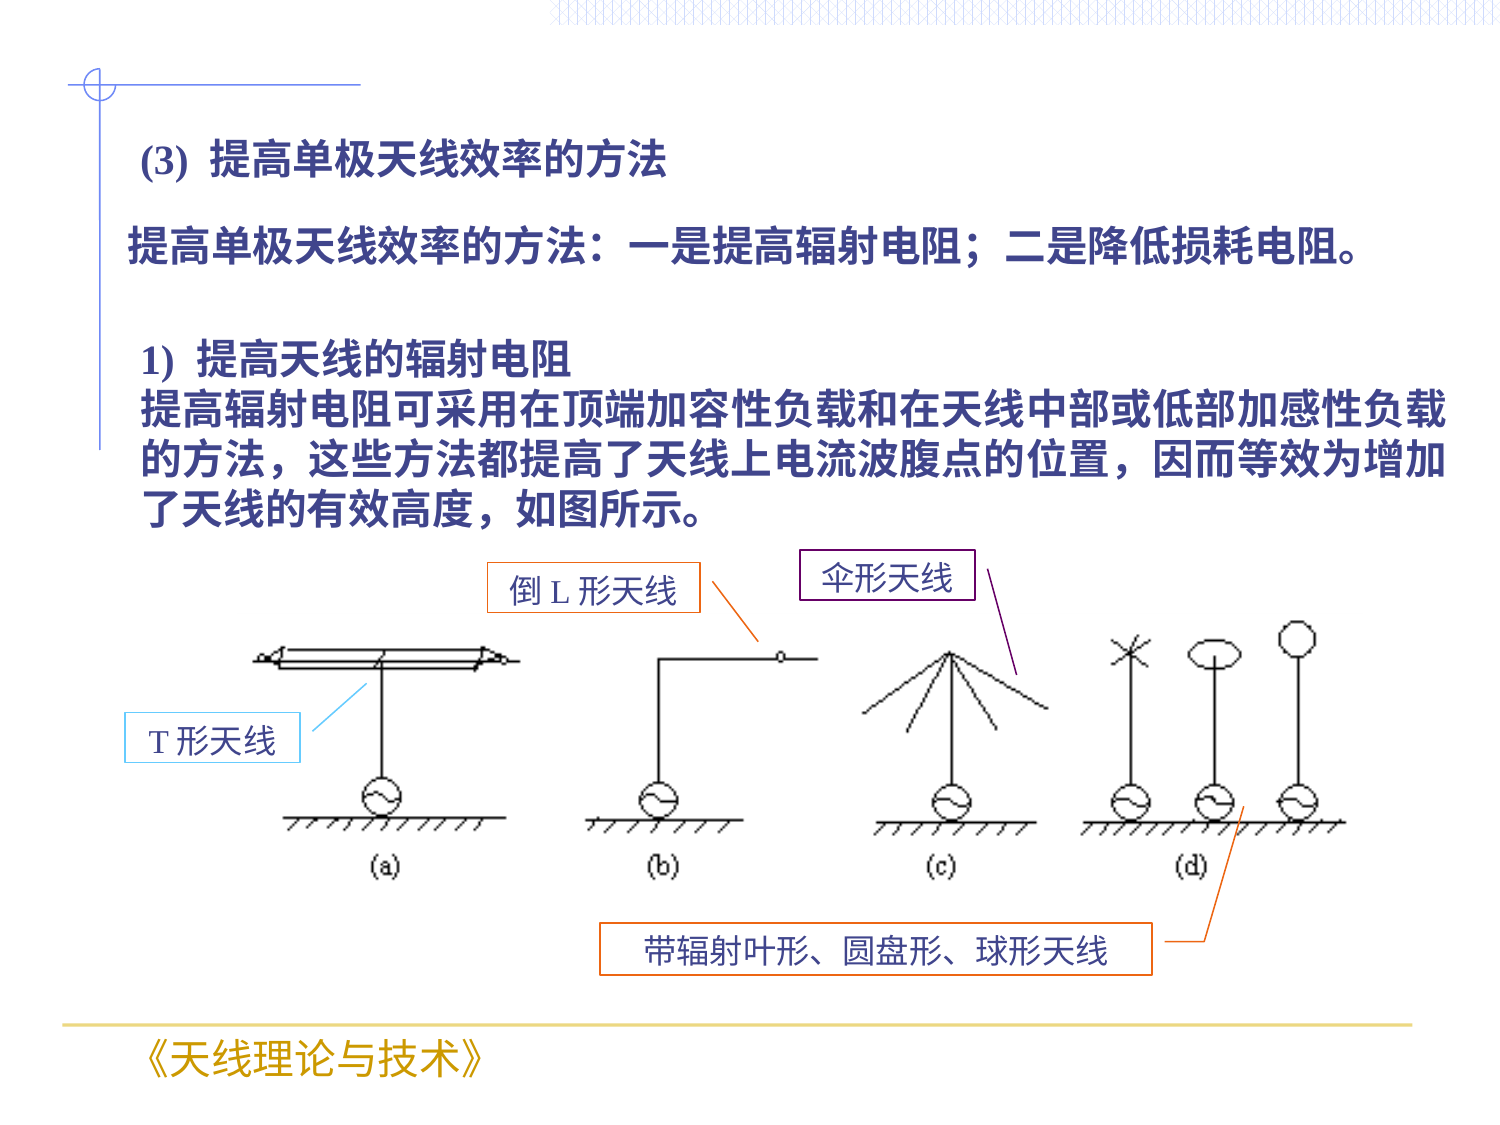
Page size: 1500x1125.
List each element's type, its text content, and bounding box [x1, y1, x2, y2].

text_box 倒L形天线 [487, 562, 700, 612]
text_box 提高单极天线效率的方法：一是提高辐射电阻；二是降低损耗电阻。 [112, 212, 1450, 278]
text_box (3) 提高单极天线效率的方法 [124, 125, 738, 190]
text_box 带辐射叶形、圆盘形、球形天线 [600, 922, 1153, 975]
text_box T形天线 [125, 712, 237, 763]
text_box 伞形天线 [800, 549, 976, 601]
text_box 1) 提高天线的辐射电阻 提高辐射电阻可采用在顶端加容性负载和在天线中部或低部加感性负载的方法，这些方法都提高了天线上电流波腹点的位置，因而等效为增加了天线的有效高度，如图所示。 [124, 324, 1463, 540]
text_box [237, 612, 1363, 885]
